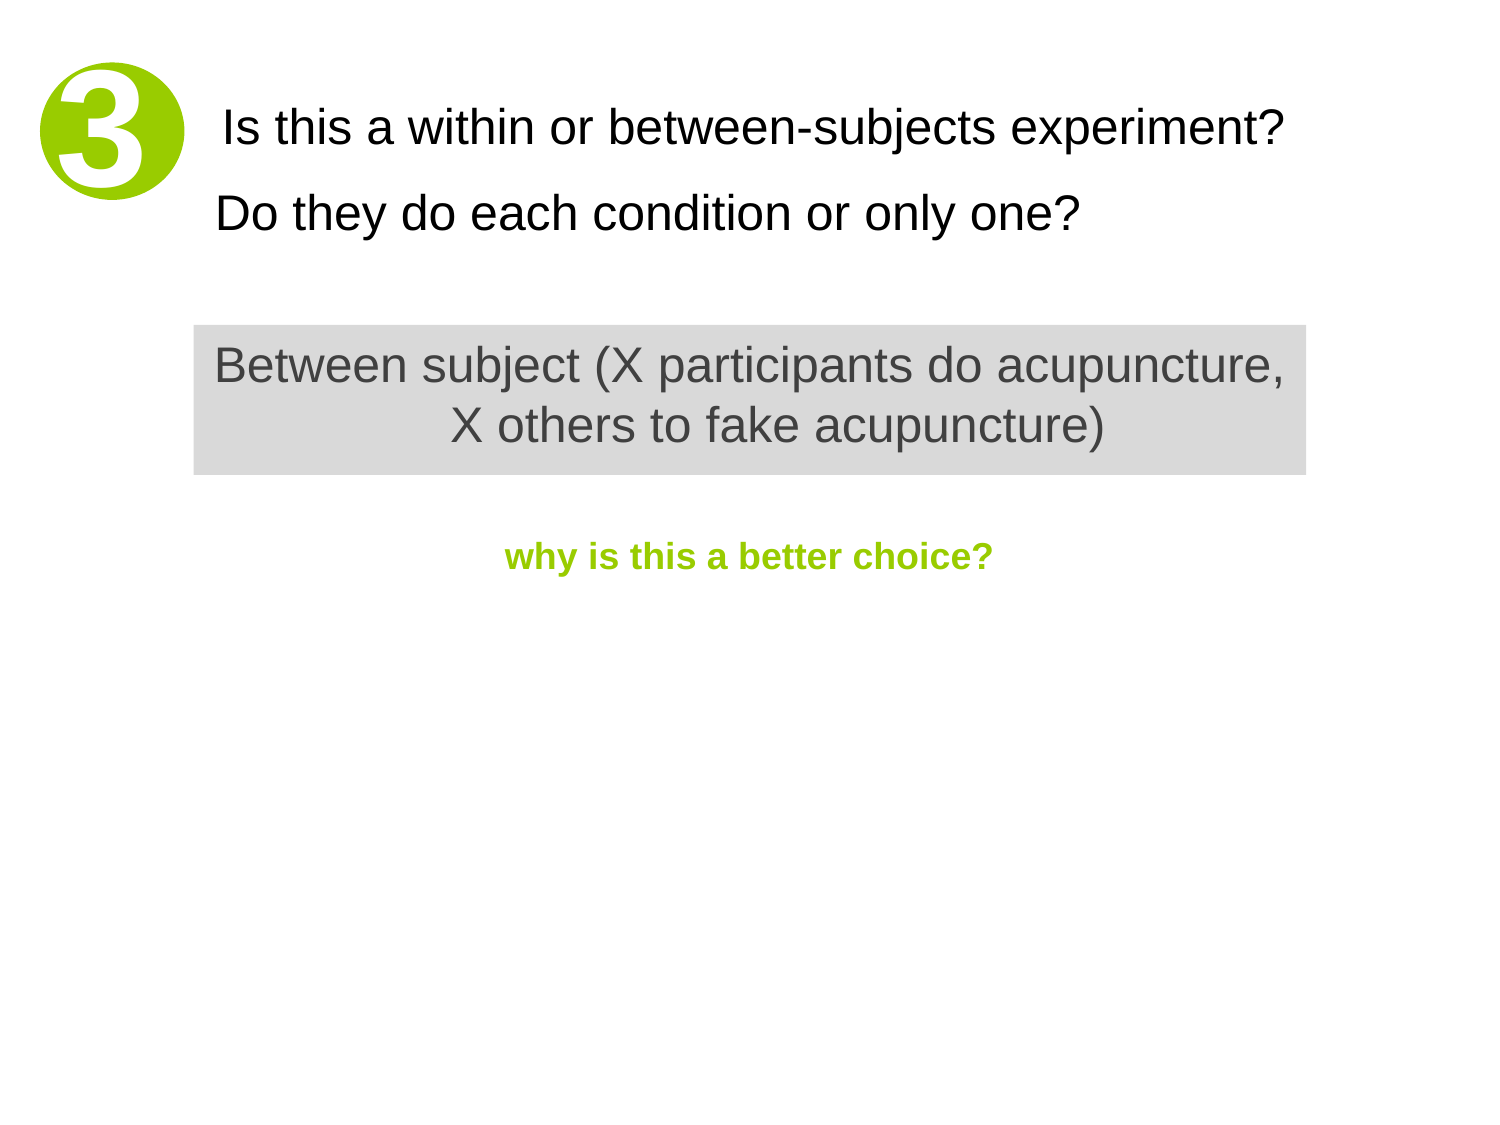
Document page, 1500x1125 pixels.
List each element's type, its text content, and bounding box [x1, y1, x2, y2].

text_box Is this a within or between-subjects experiment? [219, 87, 1301, 163]
text_box Between subject (X participants do acupuncture, X others to fake acupuncture) [193, 324, 1307, 475]
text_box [0, 62, 214, 201]
text_box why is this a better choice? [490, 524, 1010, 585]
text_box Do they do each condition or only one? [200, 172, 1138, 324]
